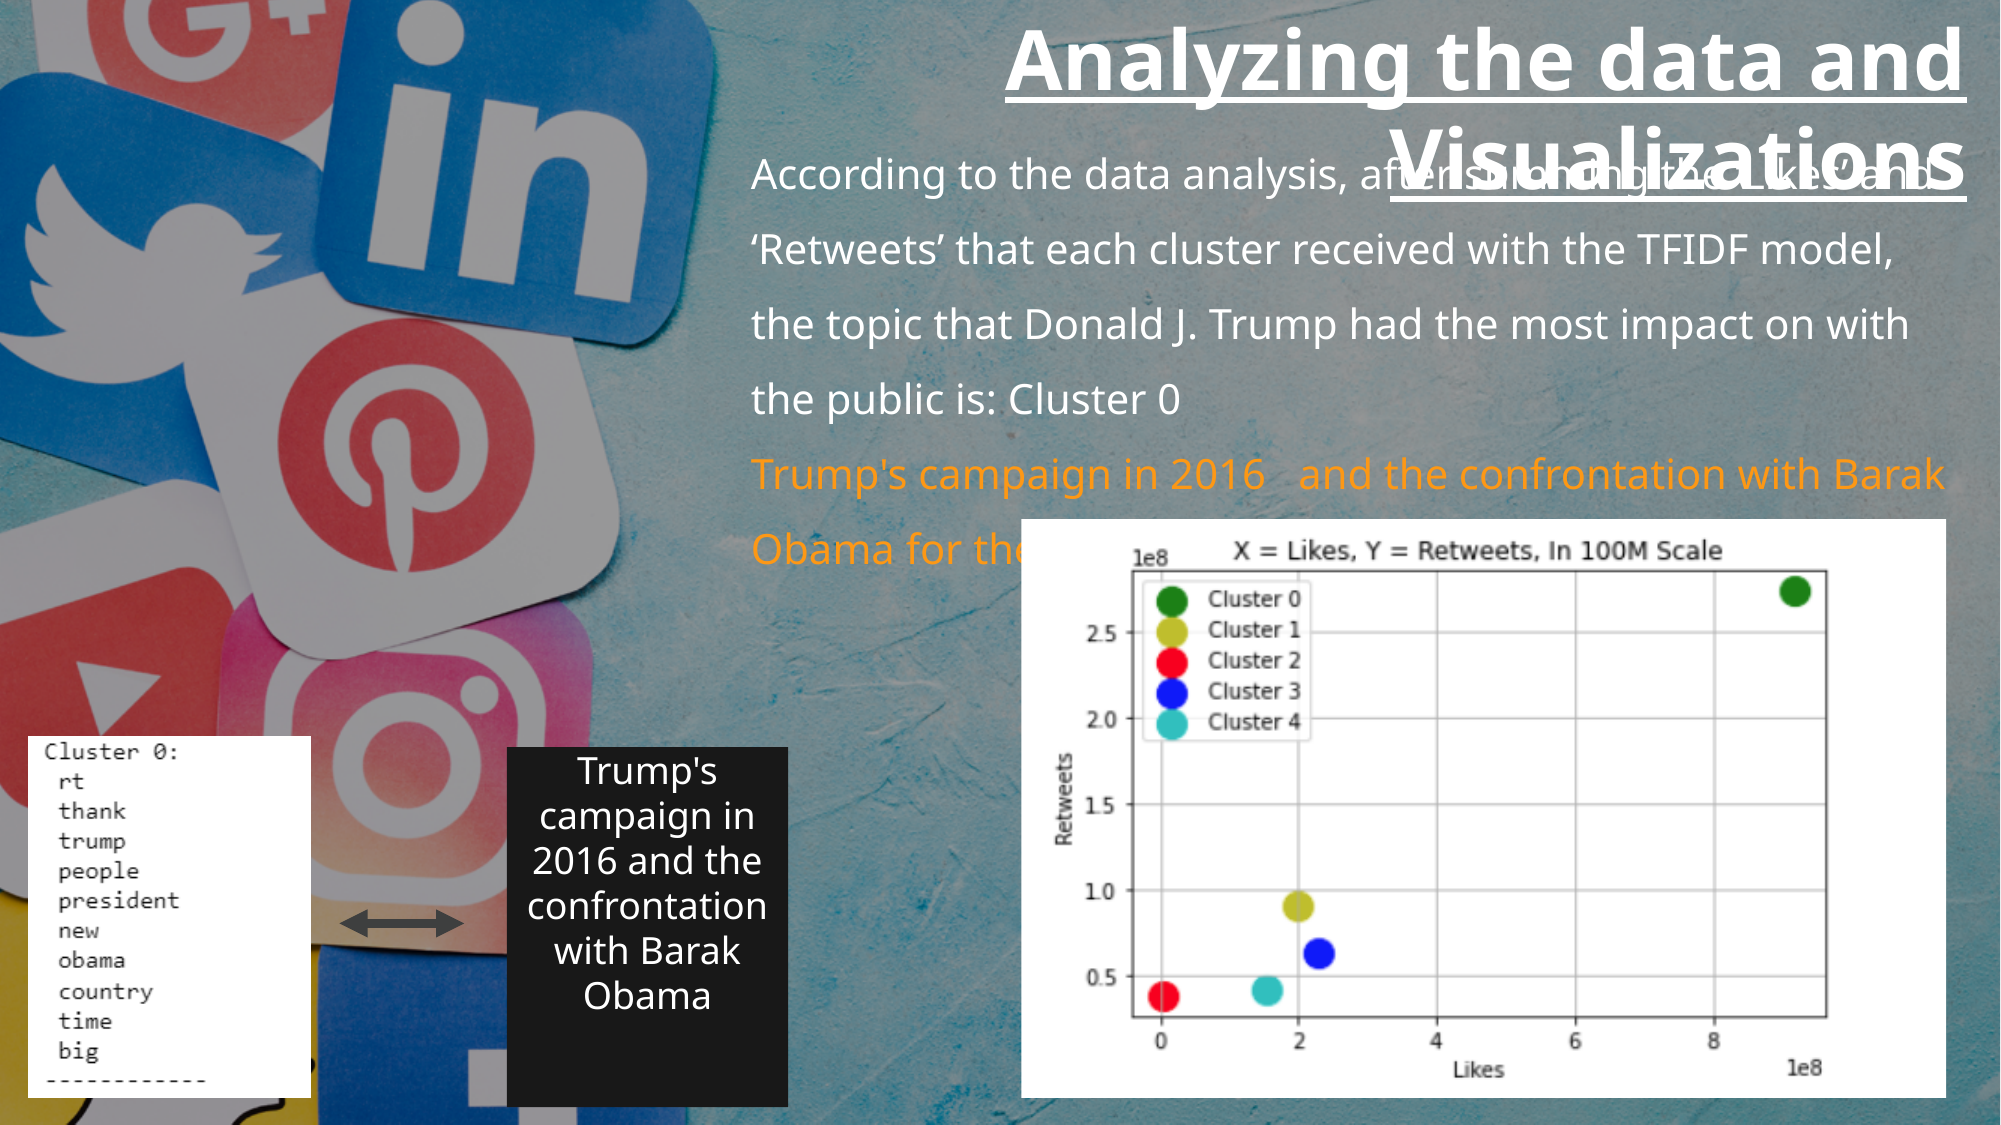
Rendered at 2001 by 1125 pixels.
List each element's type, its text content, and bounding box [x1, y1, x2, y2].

text_box Trump's campaign in 2016 and the confrontation with Barak Obama [506, 747, 789, 1108]
text_box According to the data analysis, after summing the ‘Likes’ and ‘Retweets’ that each cluster received with the TFIDF model, the topic that Donald J. Trump had the most impact on with the public is: Cluster 0 Trump's campaign in 2016 and the confrontation with Barak Obama for the presidency [736, 115, 1982, 723]
text_box Analyzing the data and Visualizations [565, 0, 1982, 215]
picture [0, 0, 2001, 1125]
